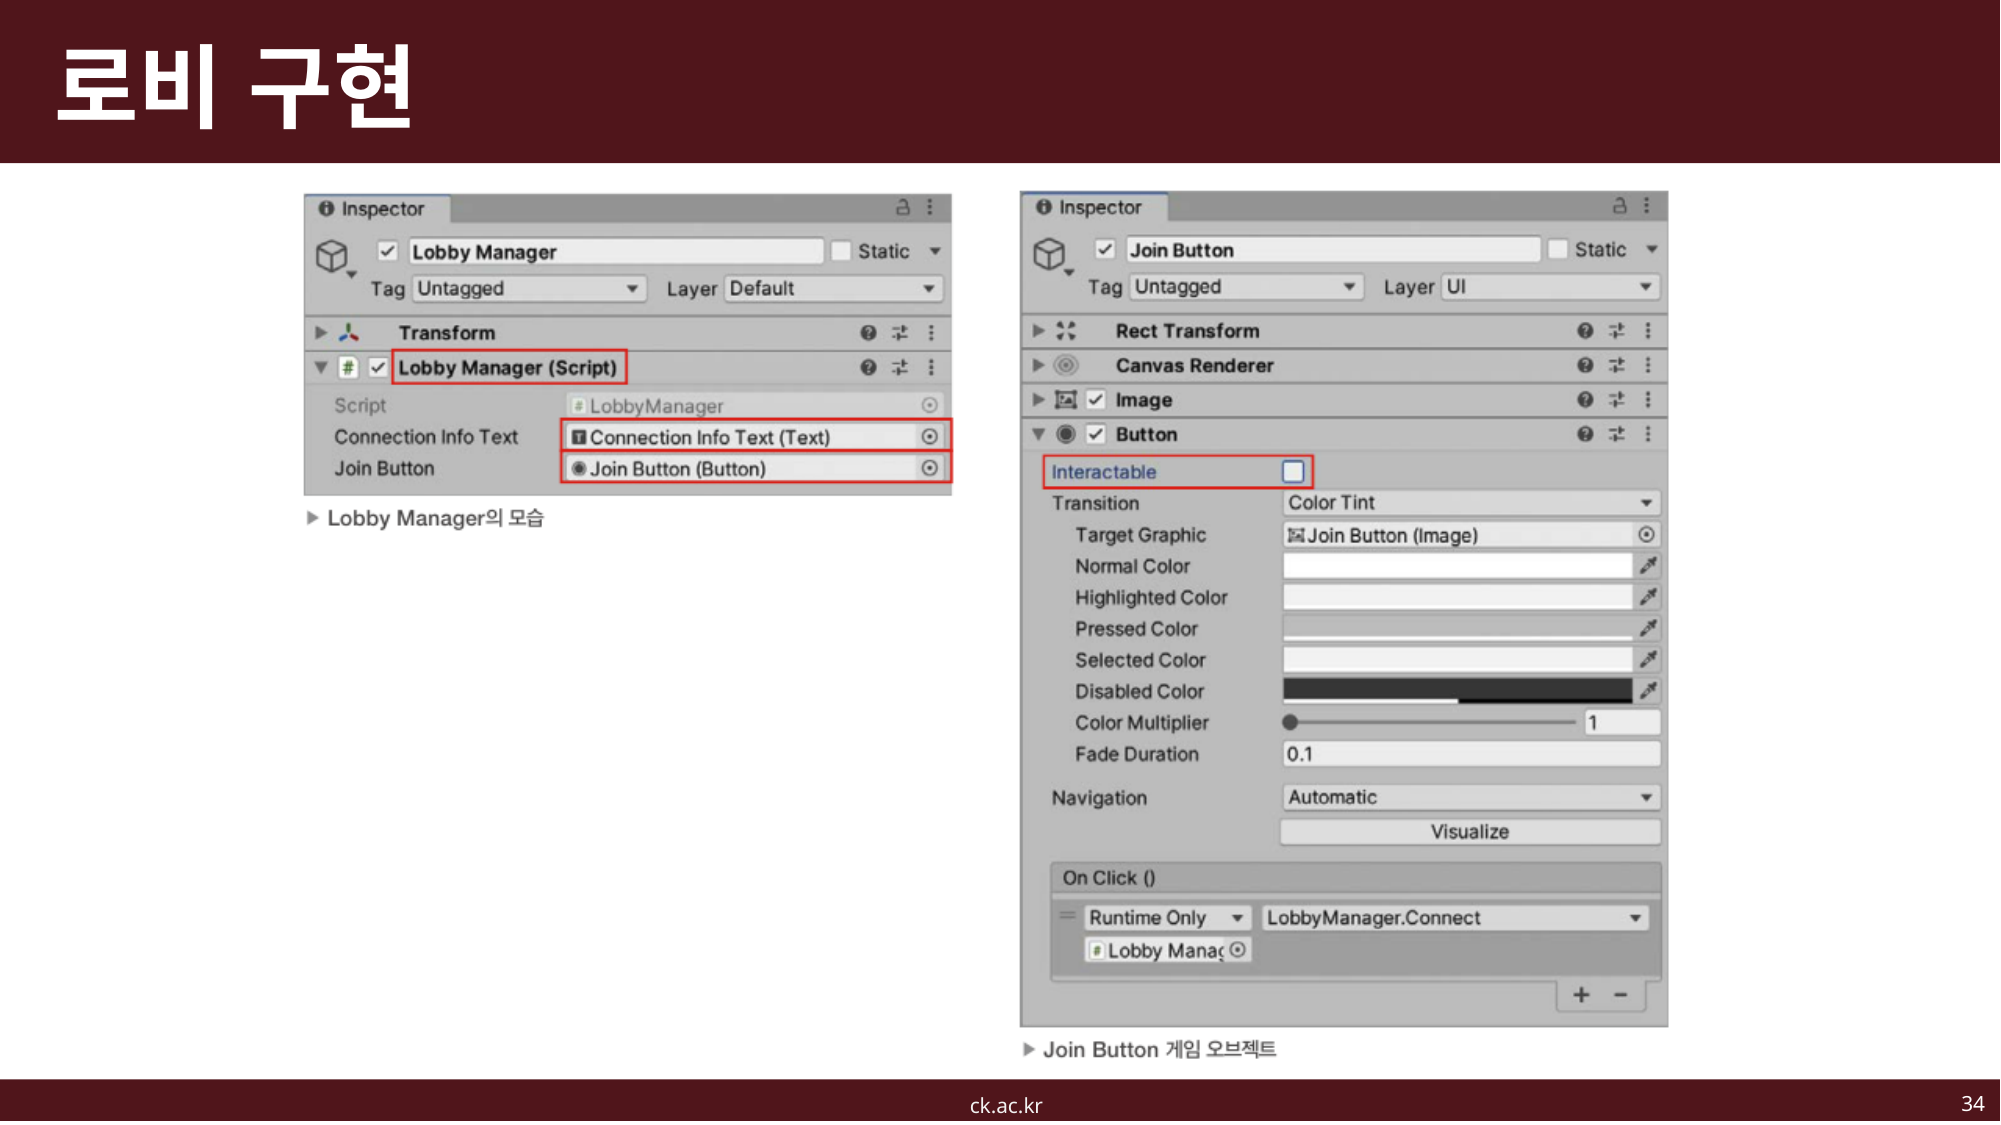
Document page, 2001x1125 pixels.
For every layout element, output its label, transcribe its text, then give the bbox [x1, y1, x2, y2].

picture [1006, 177, 1686, 1073]
slide_number 34 [1911, 1083, 2000, 1125]
title 로비 구현 [39, 34, 1289, 149]
picture [290, 177, 963, 543]
footer ck.ac.kr [949, 1084, 1064, 1125]
